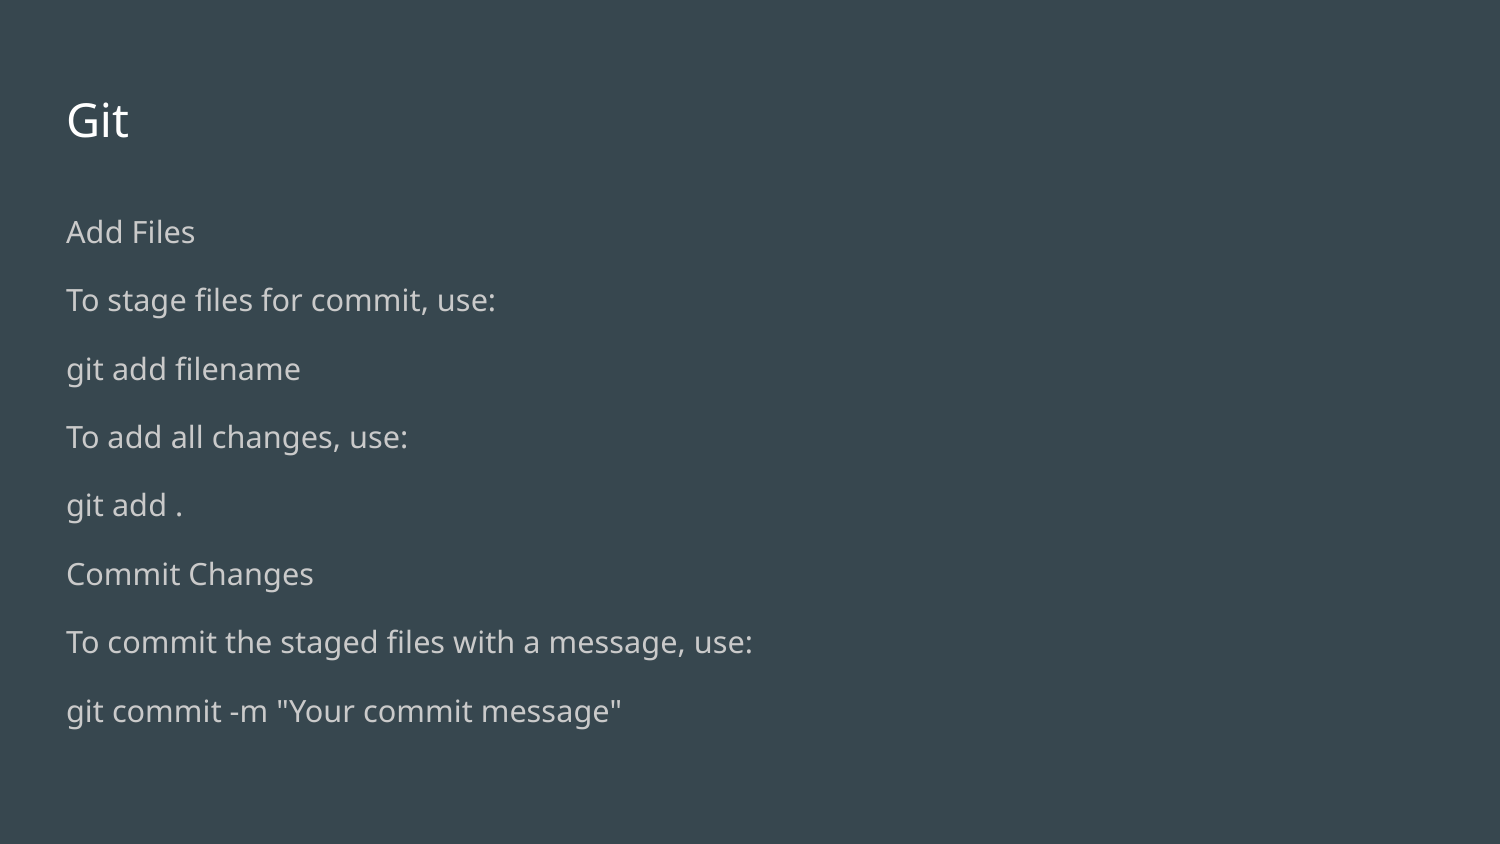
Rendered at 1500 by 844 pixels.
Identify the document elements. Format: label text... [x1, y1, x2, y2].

list Add Files To stage files for commit, use: git add filename To add all changes, use: git add . Commit Changes To commit the staged files with a message, use: git commit -m "Your commit message" [51, 189, 1449, 750]
title Git [51, 72, 1449, 167]
